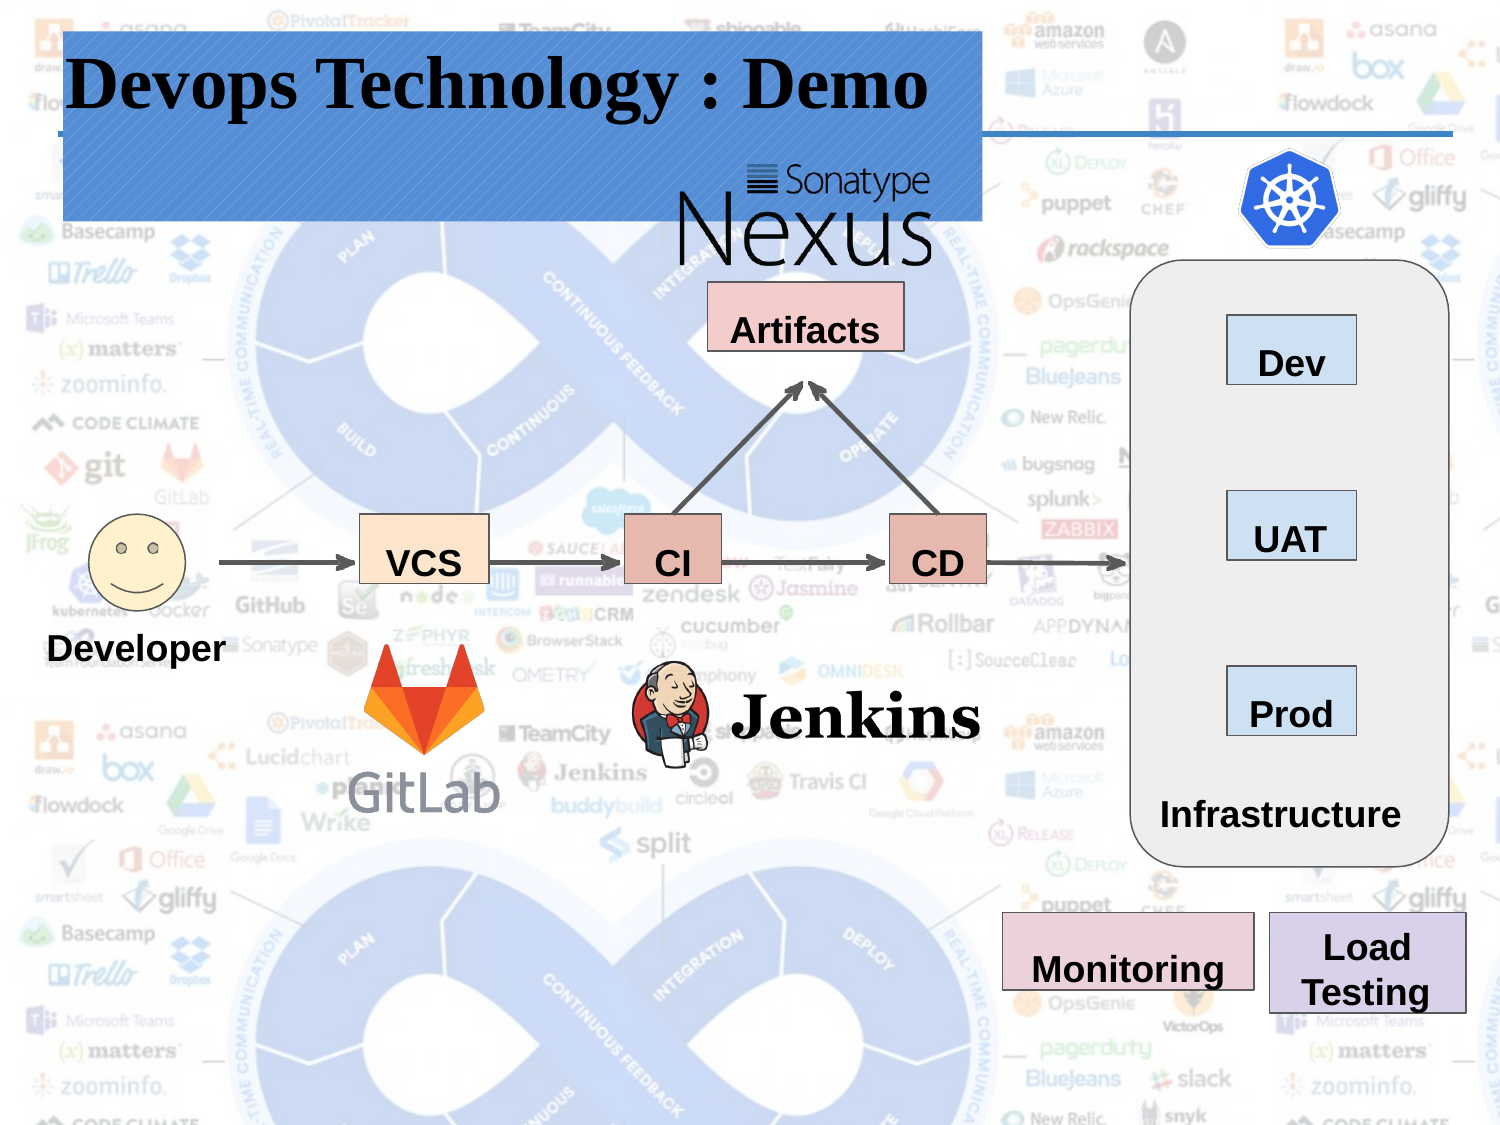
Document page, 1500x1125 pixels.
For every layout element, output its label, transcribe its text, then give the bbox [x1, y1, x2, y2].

text_box [808, 381, 827, 401]
text_box Monitoring [1002, 912, 1254, 991]
text_box CI [624, 514, 722, 584]
text_box Developer [44, 621, 230, 669]
text_box [1130, 260, 1449, 867]
text_box [337, 633, 511, 824]
text_box [679, 164, 932, 266]
text_box [600, 554, 621, 571]
text_box Infrastructure [1157, 788, 1406, 836]
text_box [1205, 147, 1374, 249]
text_box VCS [359, 514, 490, 584]
text_box UAT [1226, 490, 1357, 560]
text_box Artifacts [707, 282, 904, 352]
text_box Dev [1226, 315, 1357, 385]
text_box [866, 554, 886, 571]
text_box [335, 554, 355, 571]
text_box [88, 514, 186, 611]
title Devops Technology : Demo [63, 31, 983, 222]
text_box [784, 381, 804, 401]
text_box CD [889, 514, 987, 584]
text_box Prod [1226, 666, 1357, 736]
text_box [628, 657, 983, 772]
text_box Load Testing [1269, 912, 1466, 1013]
text_box [1106, 555, 1126, 571]
